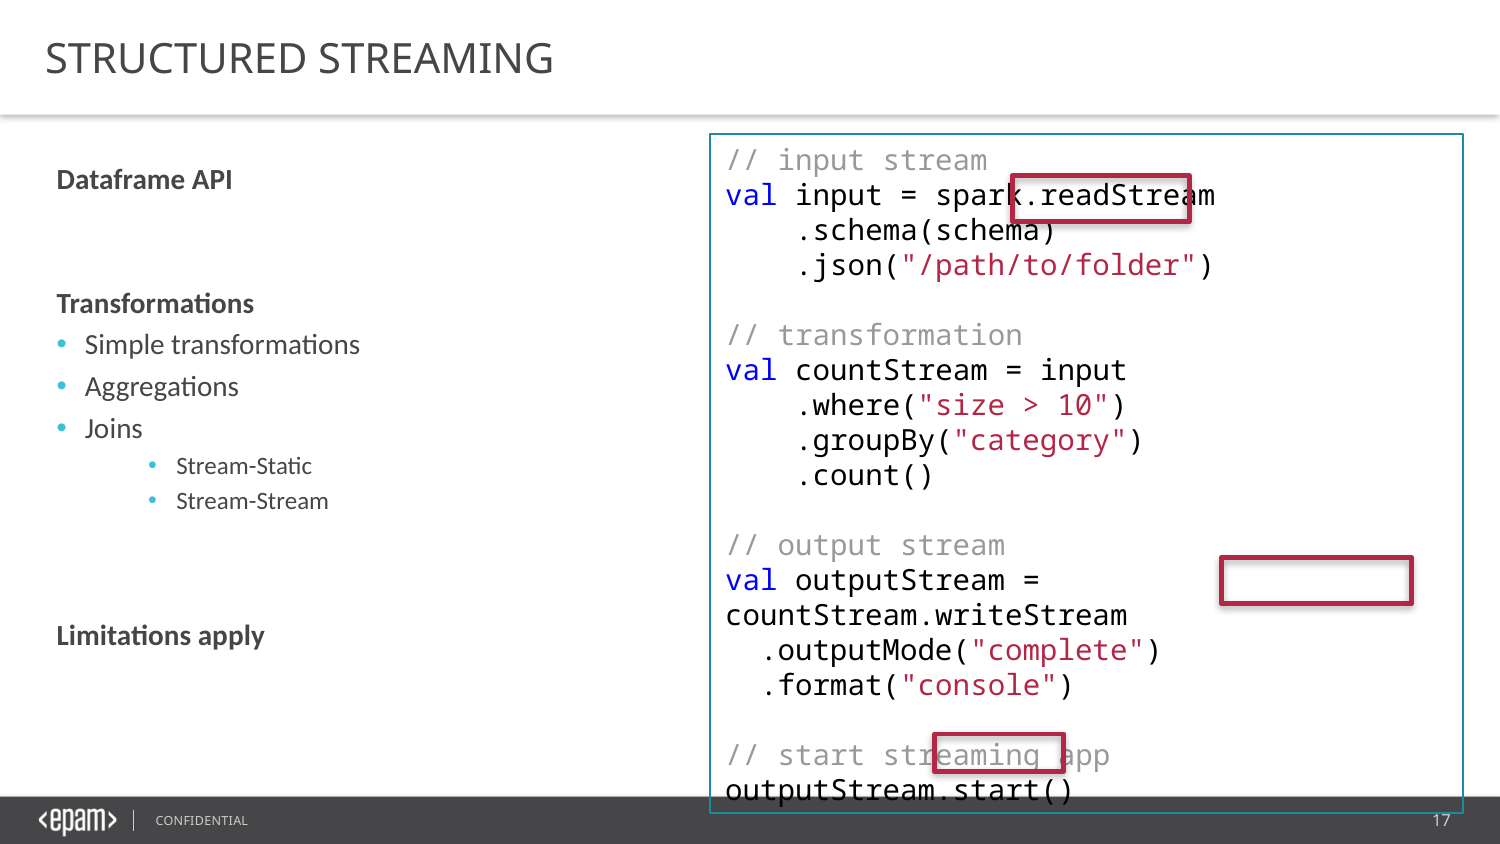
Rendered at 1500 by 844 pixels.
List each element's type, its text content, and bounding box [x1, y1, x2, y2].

text_box Limitations apply [45, 603, 494, 667]
text_box [1012, 175, 1190, 222]
list Structured Streaming [0, 0, 1500, 115]
text_box Transformations Simple transformations Aggregations Joins Stream-Static Stream-Stream [45, 271, 494, 531]
text_box [934, 733, 1064, 772]
text_box Dataframe API [45, 147, 494, 211]
picture [38, 808, 117, 837]
text_box // input stream val input = spark.readStream .schema(schema) .json("/path/to/folder") // transformation val countStream = input .where("size > 10") .groupBy("category") .count() // output stream val outputStream = countStream.writeStream .outputMode("complete") .format("console") // start streaming app outputStream.start() [710, 134, 1463, 814]
text_box [1221, 557, 1412, 605]
